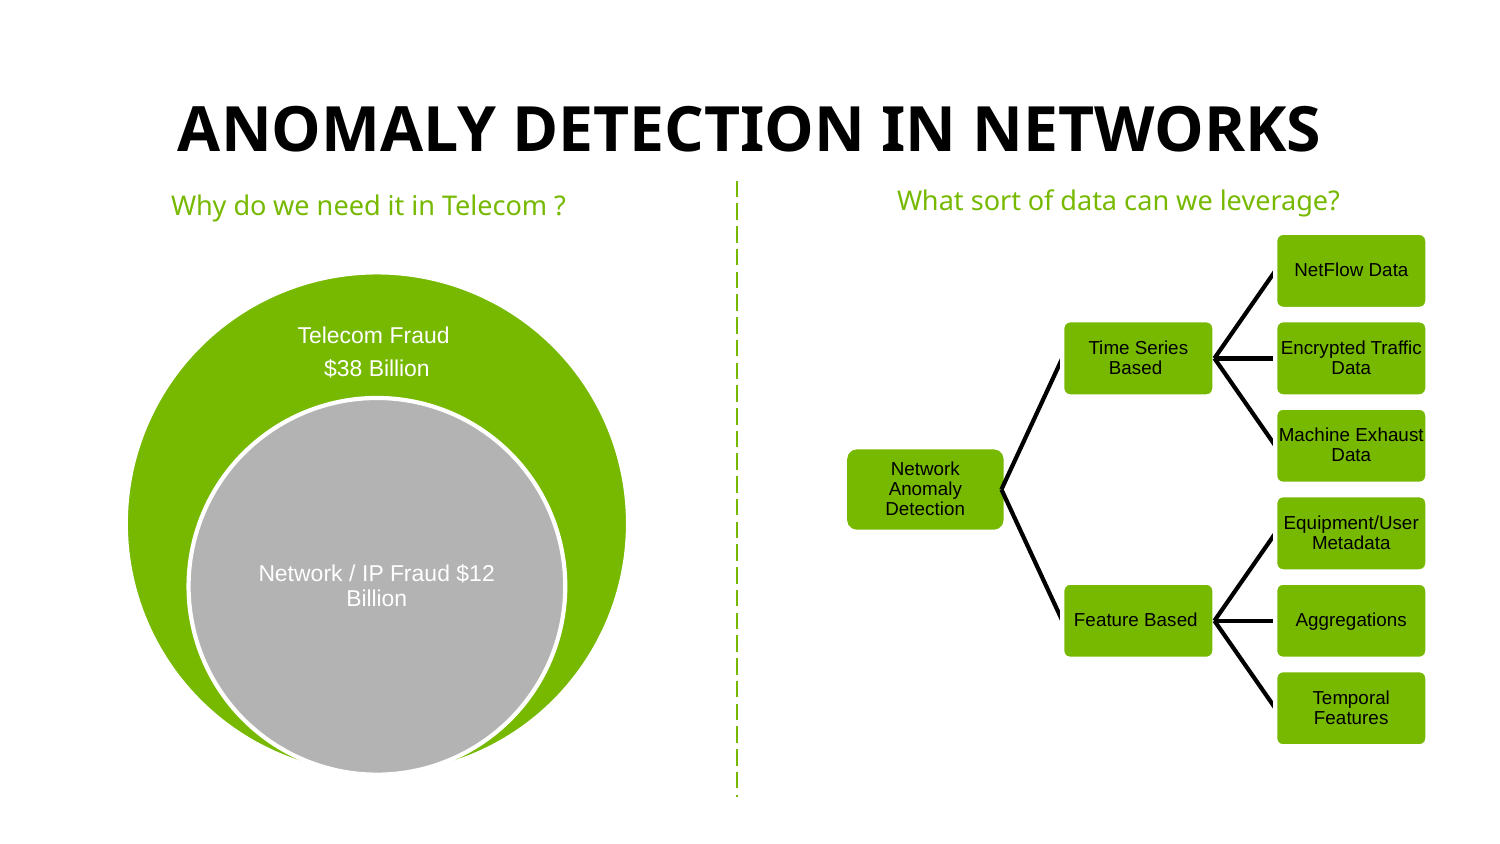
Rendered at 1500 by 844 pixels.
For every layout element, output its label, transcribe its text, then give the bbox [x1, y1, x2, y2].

text_box Why do we need it in Telecom ? [0, 185, 734, 258]
text_box What sort of data can we leverage? [749, 180, 1487, 253]
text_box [849, 232, 1428, 747]
title ANOMALY DETECTION IN NETWORKS [68, 90, 1432, 172]
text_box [125, 272, 629, 775]
